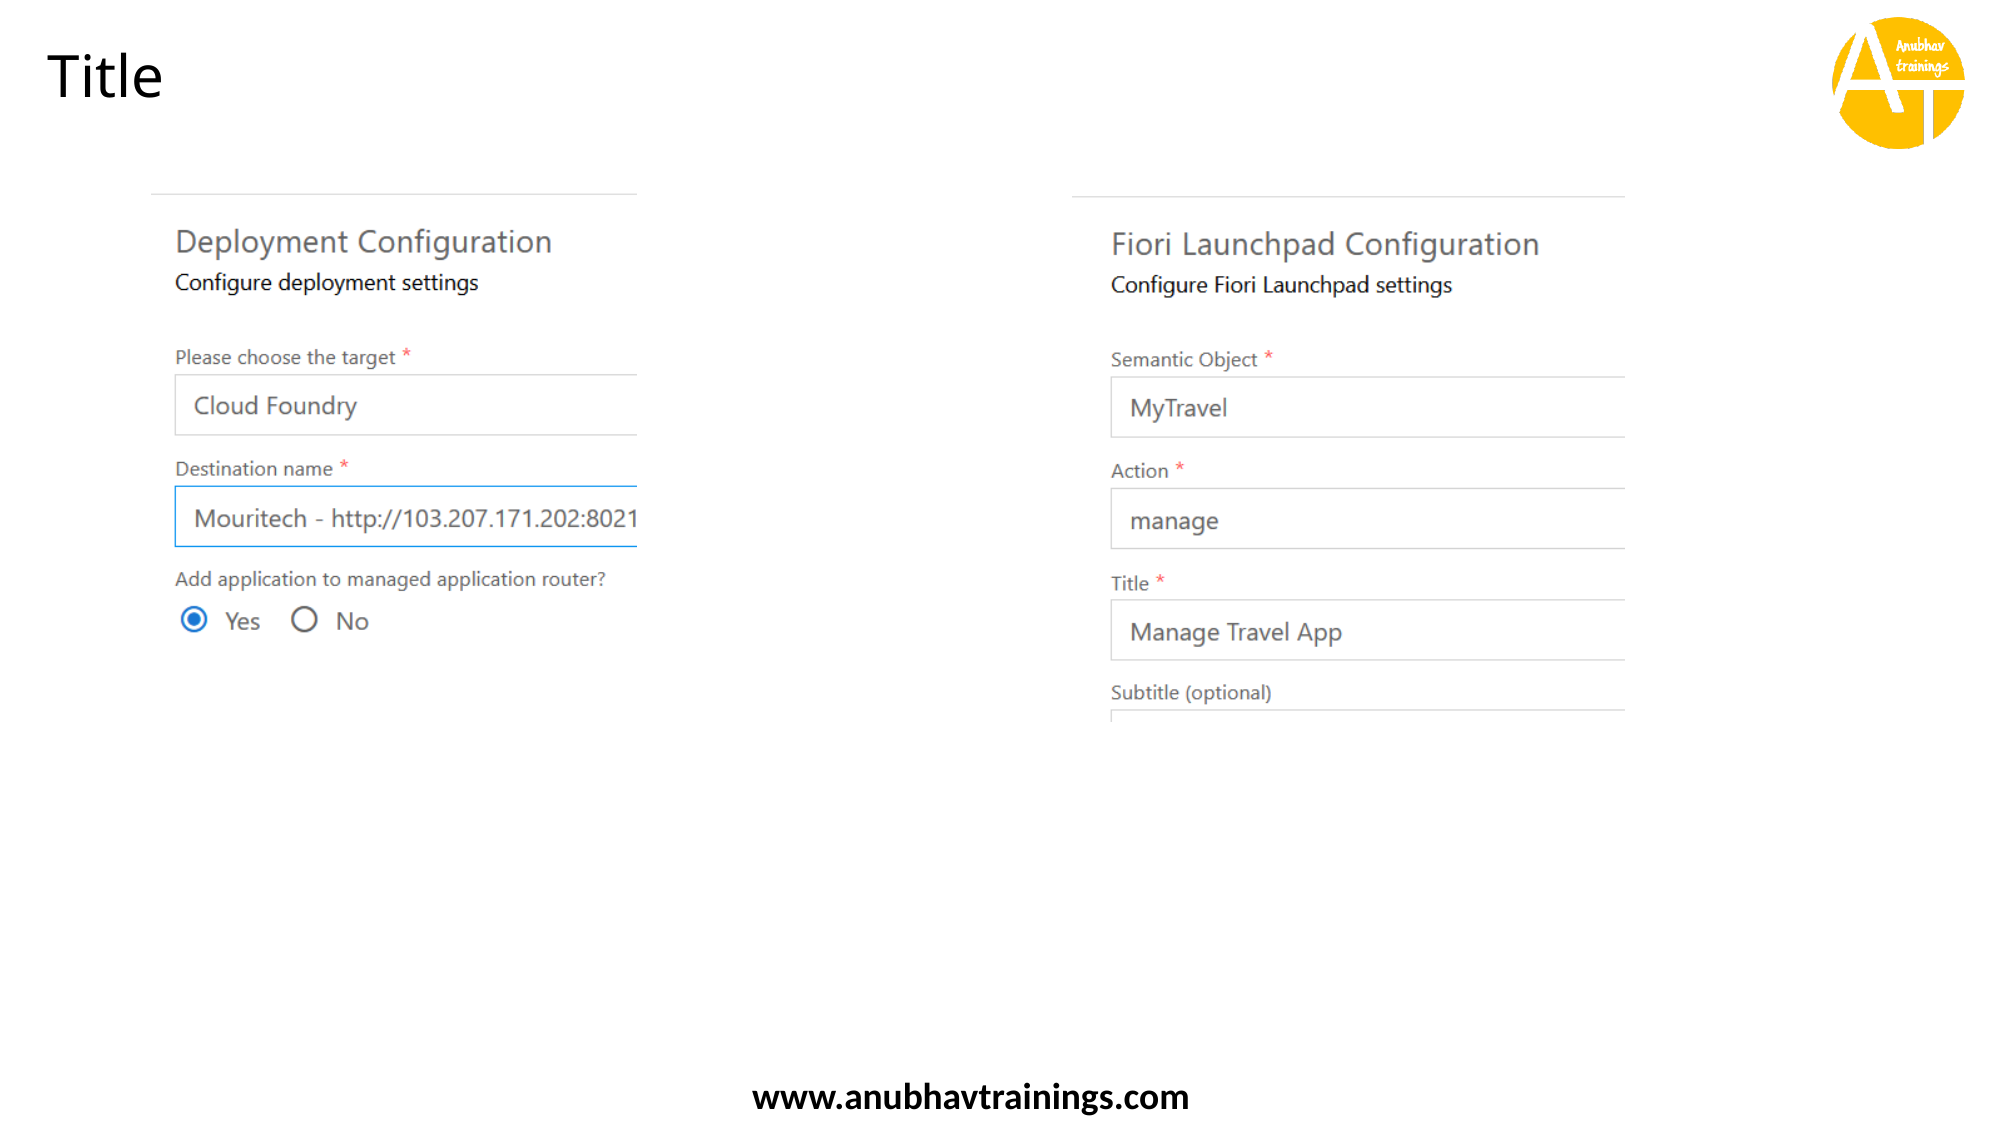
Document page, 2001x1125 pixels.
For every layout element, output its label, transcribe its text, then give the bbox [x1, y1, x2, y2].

text_box Title [27, 15, 1819, 133]
picture [1072, 190, 1625, 722]
text_box www.anubhavtrainings.com [737, 1064, 1320, 1125]
picture [151, 190, 637, 665]
picture [1819, 8, 1972, 160]
